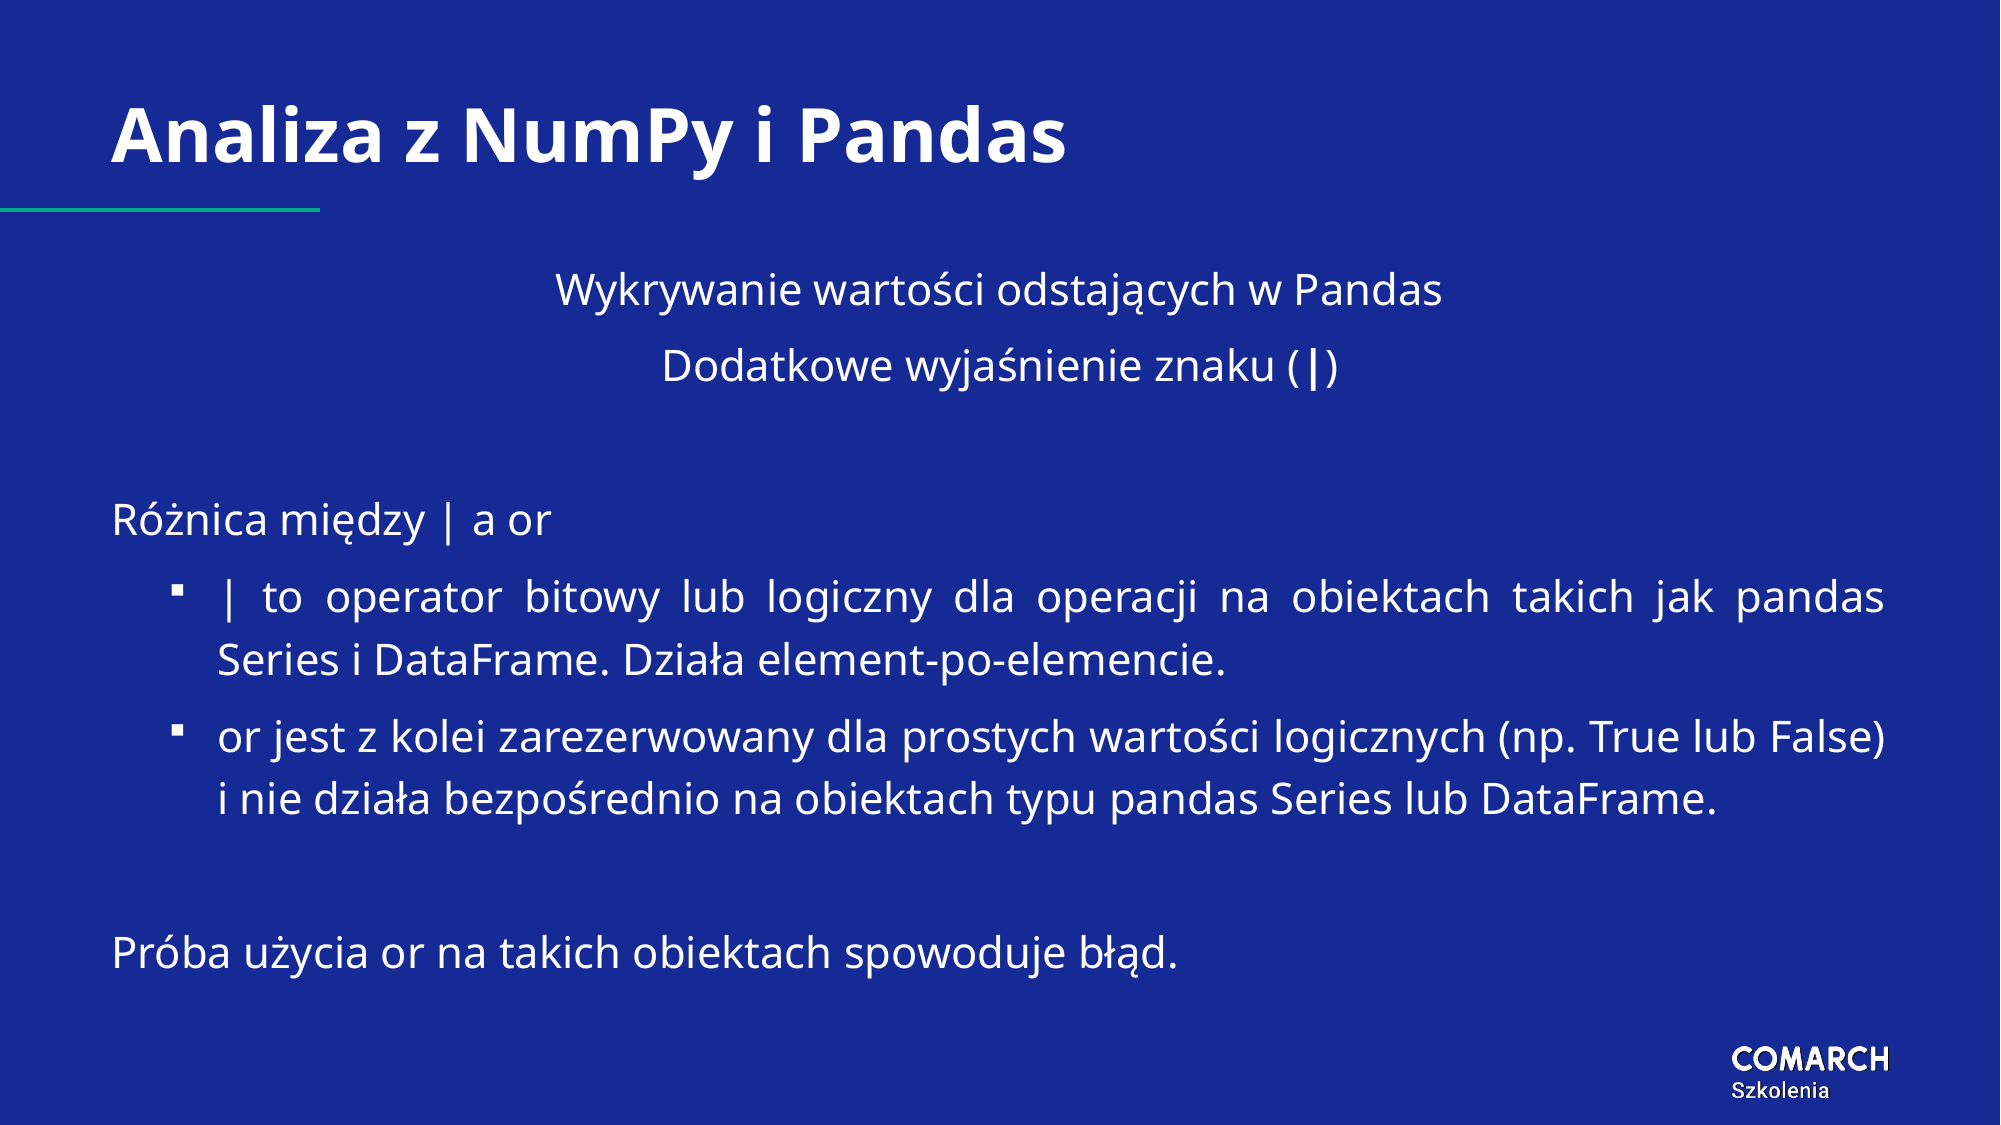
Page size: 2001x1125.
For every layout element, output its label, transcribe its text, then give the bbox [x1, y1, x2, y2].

list Wykrywanie wartości odstających w Pandas Dodatkowe wyjaśnienie znaku (|) Różnica między | a or | to operator bitowy lub logiczny dla operacji na obiektach takich jak pandas Series i DataFrame. Działa element-po-elemencie. or jest z kolei zarezerwowany dla prostych wartości logicznych (np. True lub False) i nie działa bezpośrednio na obiektach typu pandas Series lub DataFrame. Próba użycia or na takich obiektach spowoduje błąd. [111, 243, 1889, 1000]
title Analiza z NumPy i Pandas [111, 0, 1889, 185]
picture [1732, 1046, 1889, 1098]
